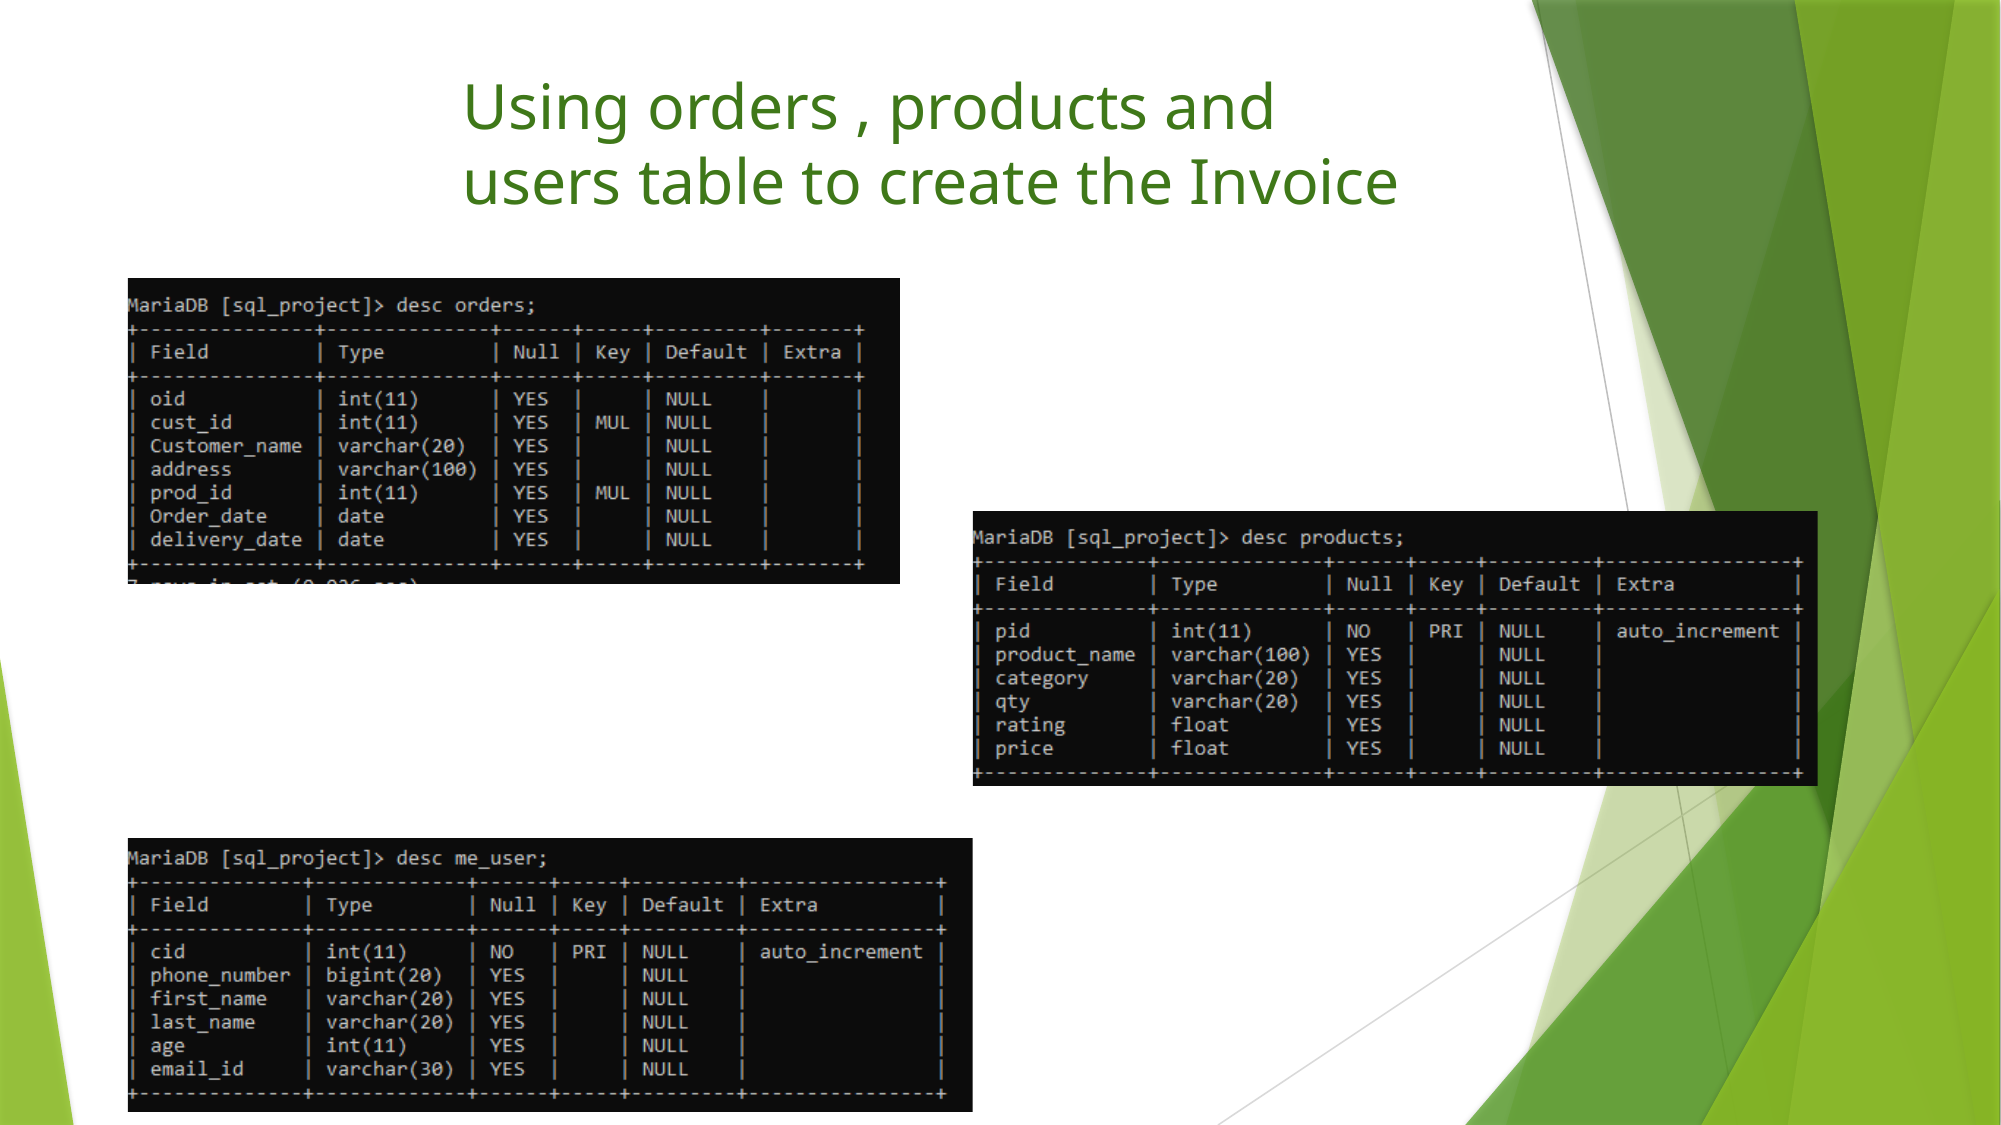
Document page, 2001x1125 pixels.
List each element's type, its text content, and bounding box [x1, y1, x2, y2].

text_box Using orders , products and users table to create the Invoice [447, 59, 1467, 224]
picture [972, 511, 1819, 786]
picture [127, 837, 974, 1113]
picture [127, 278, 901, 584]
